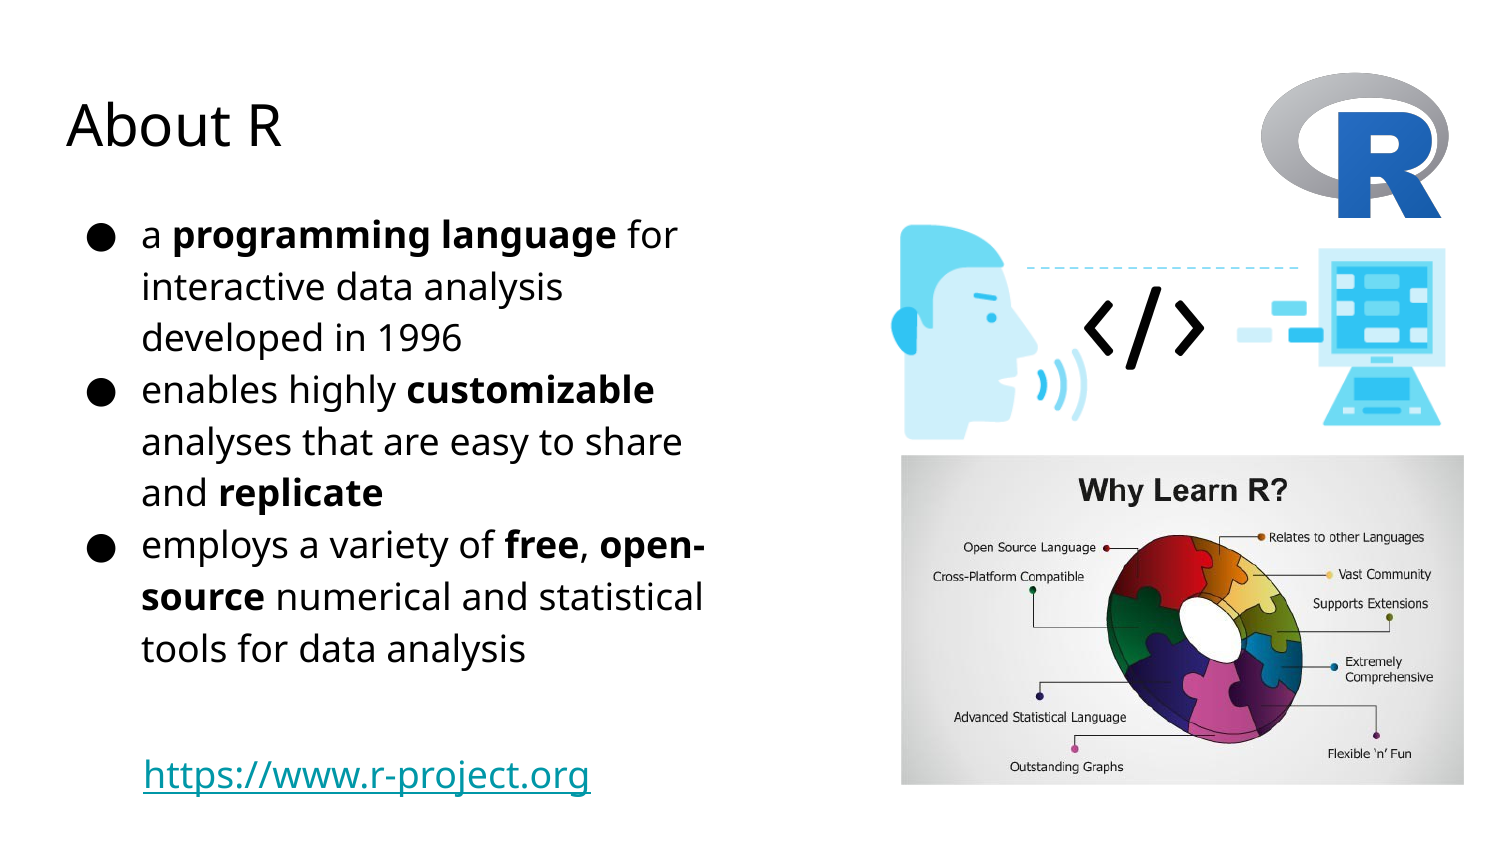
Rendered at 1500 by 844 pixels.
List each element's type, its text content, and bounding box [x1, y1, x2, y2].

picture [885, 72, 1465, 785]
list a programming language for interactive data analysis developed in 1996 enables highly customizable analyses that are easy to share and replicate employs a variety of free, open-source numerical and statistical tools for data analysis [51, 189, 750, 750]
title About R [51, 72, 1260, 167]
text_box https://www.r-project.org [128, 736, 655, 785]
